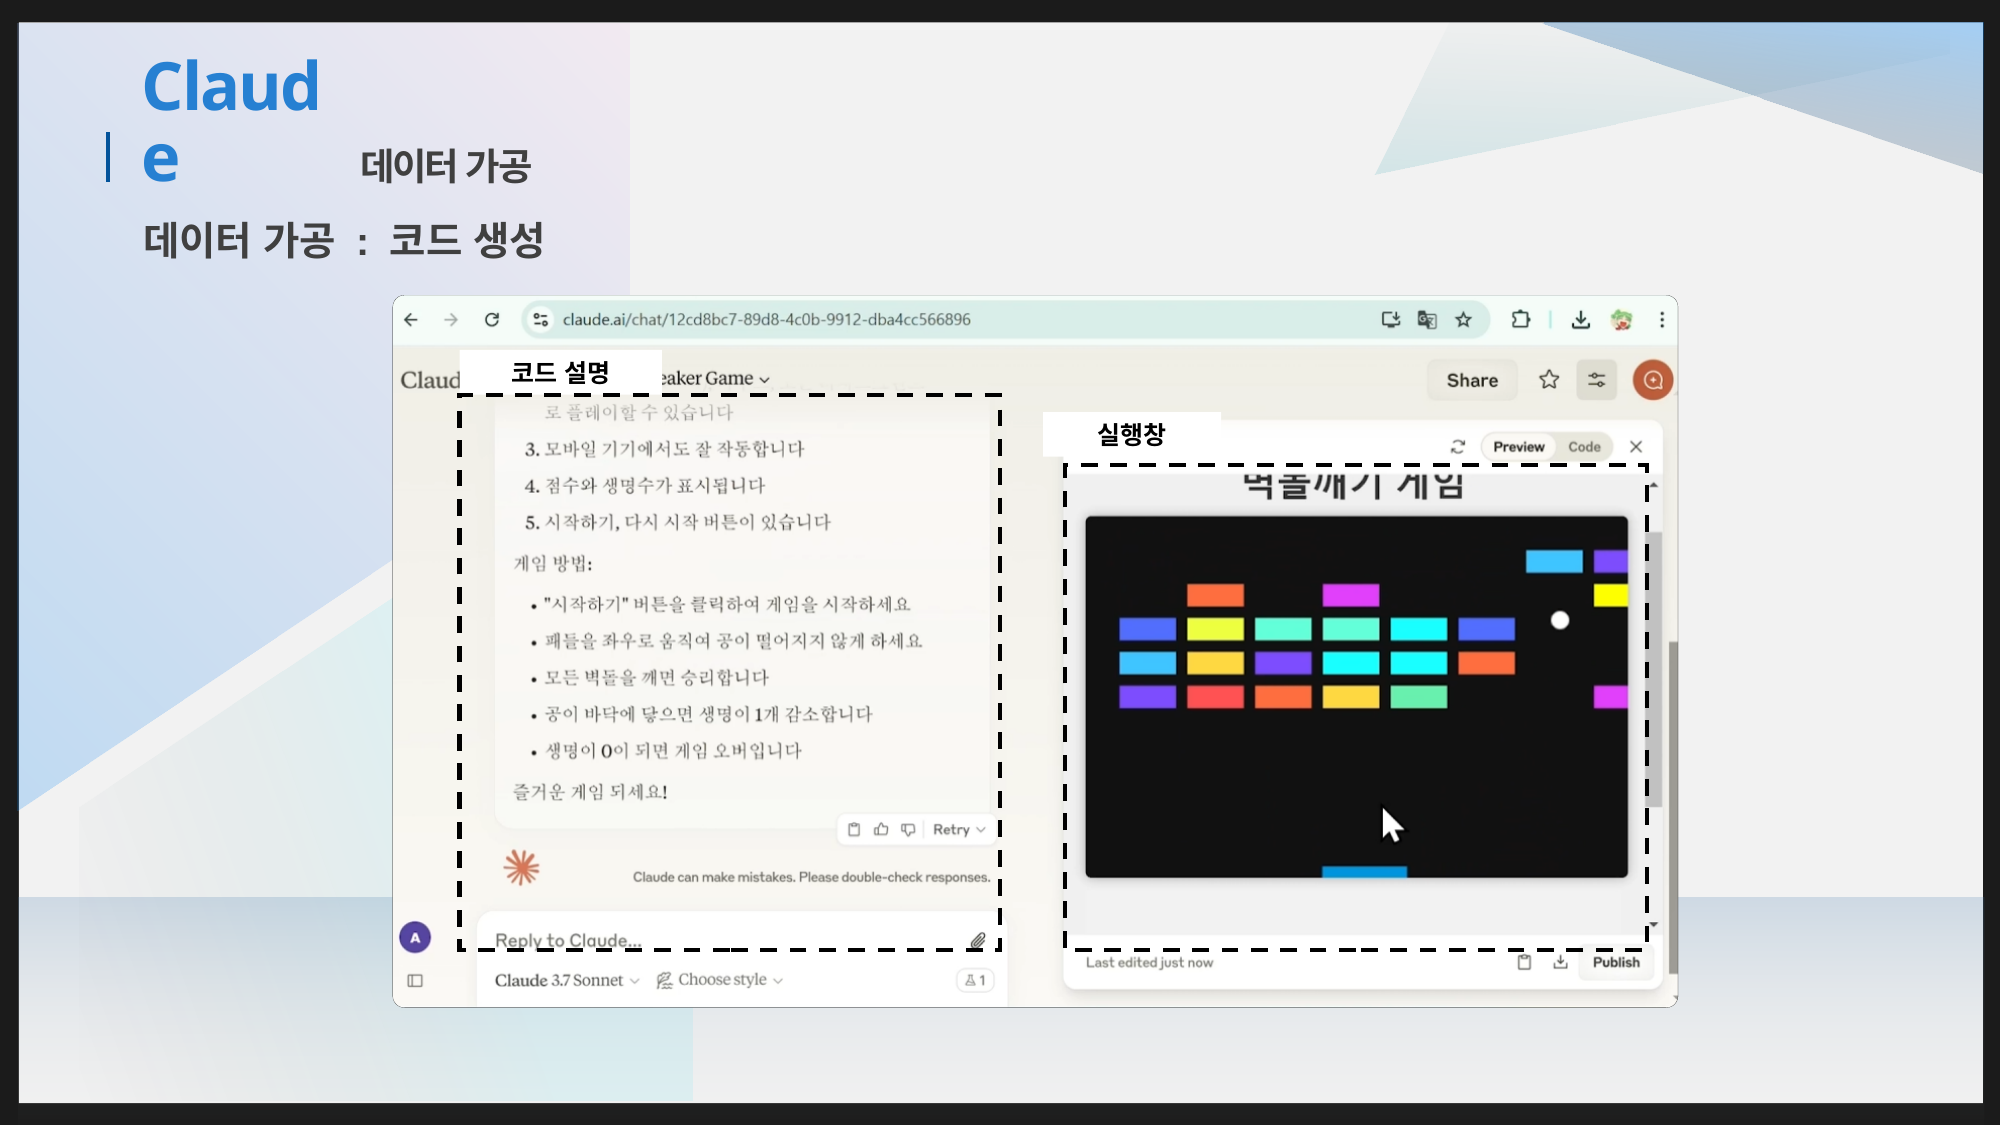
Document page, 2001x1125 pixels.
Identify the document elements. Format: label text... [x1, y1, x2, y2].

text_box 실행창 [1043, 412, 1222, 457]
text_box 데이터 가공 : 코드 생성 [128, 208, 1124, 271]
text_box [1063, 463, 1649, 951]
text_box 데이터 가공 [345, 116, 591, 196]
text_box [458, 394, 1001, 951]
text_box [391, 293, 1680, 1010]
title Claude [127, 124, 373, 204]
text_box 코드 설명 [459, 349, 662, 395]
